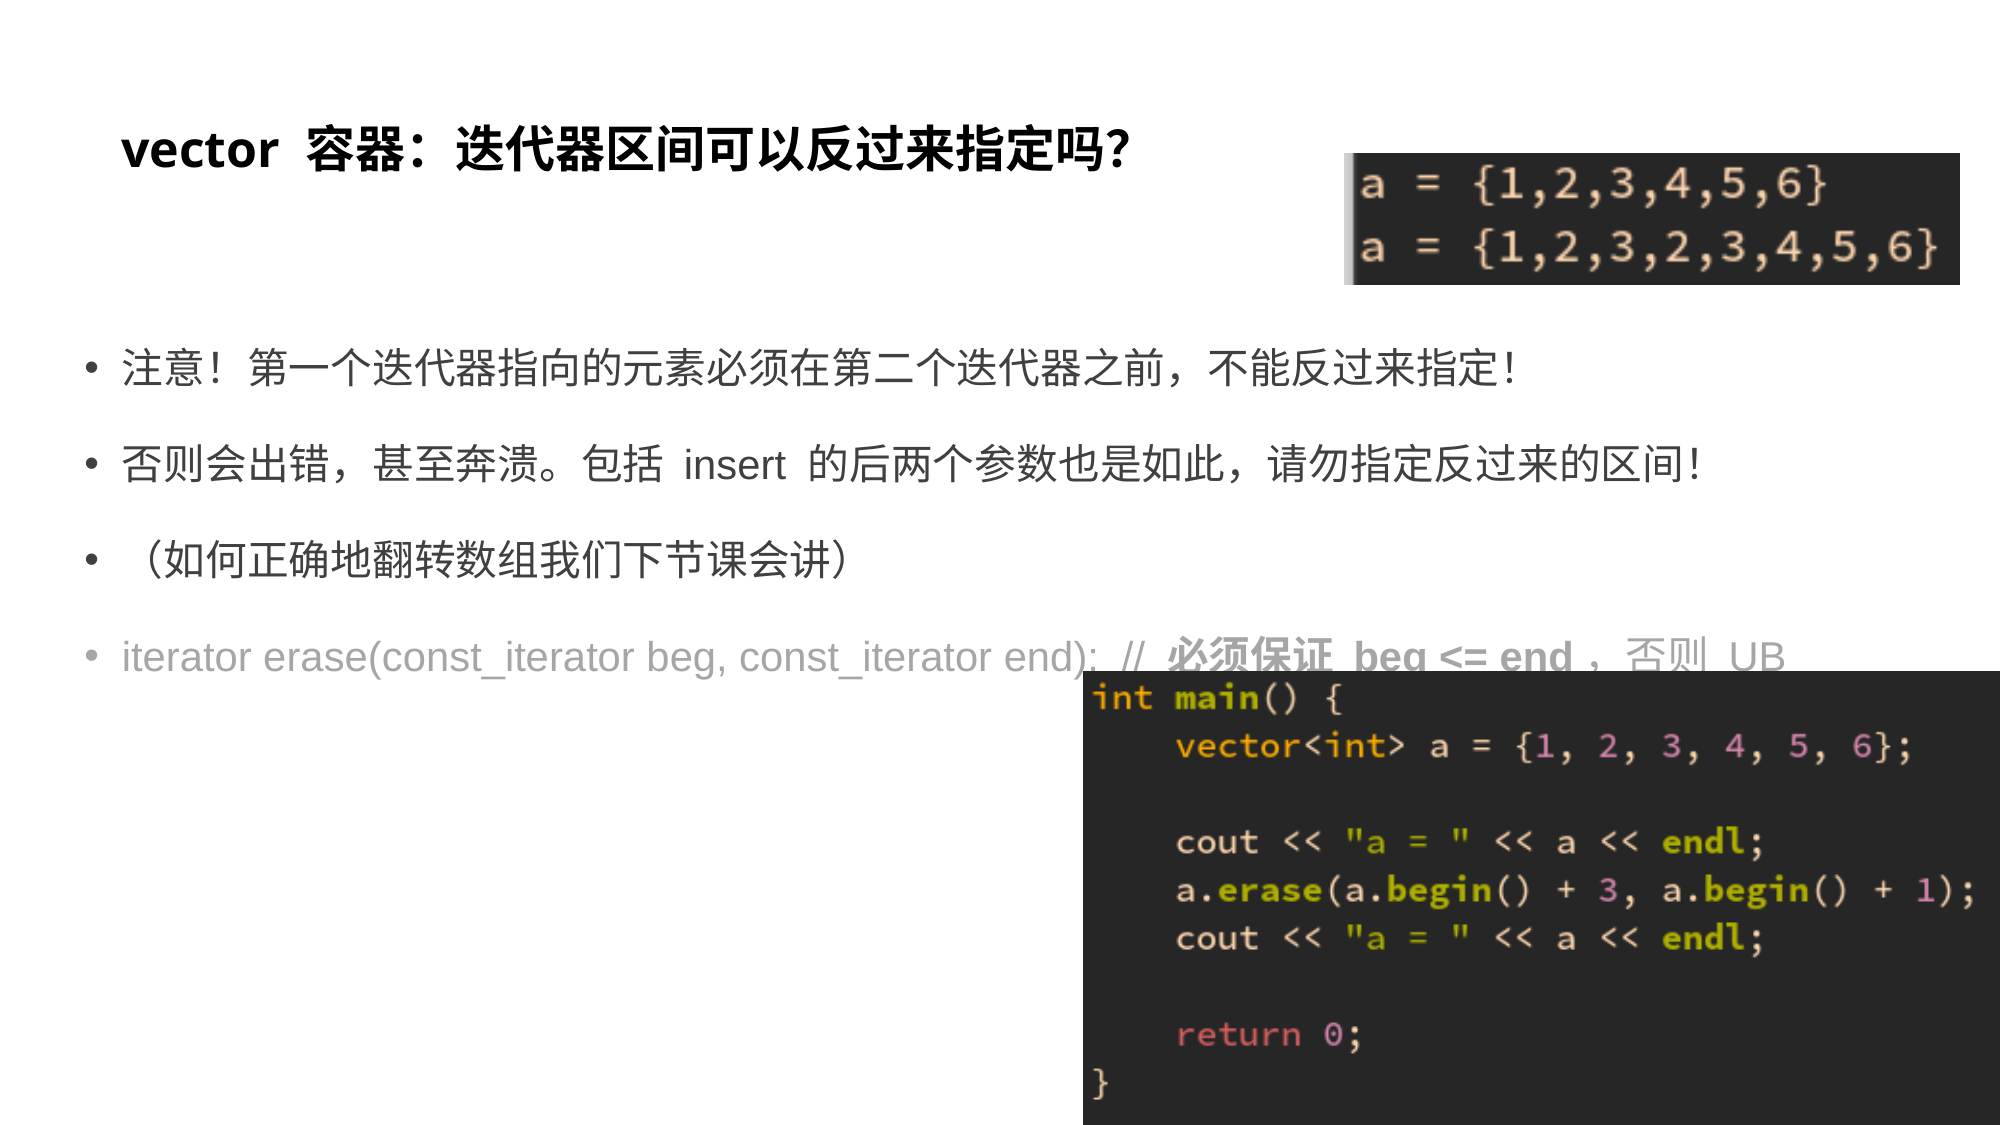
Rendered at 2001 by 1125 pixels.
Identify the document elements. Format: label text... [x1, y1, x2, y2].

title vector 容器：迭代器区间可以反过来指定吗？ [106, 42, 1832, 260]
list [1083, 671, 2000, 1125]
picture [1344, 153, 1960, 285]
list 注意！第一个迭代器指向的元素必须在第二个迭代器之前，不能反过来指定！ 否则会出错，甚至奔溃。包括 insert 的后两个参数也是如此，请勿指定反过来的区间！ （如何正确地翻转数组我们下节课会讲） iterator erase(const_iterator beg, const_iterator end); // 必须保证 beg <= end，否则 UB [69, 309, 1889, 1024]
